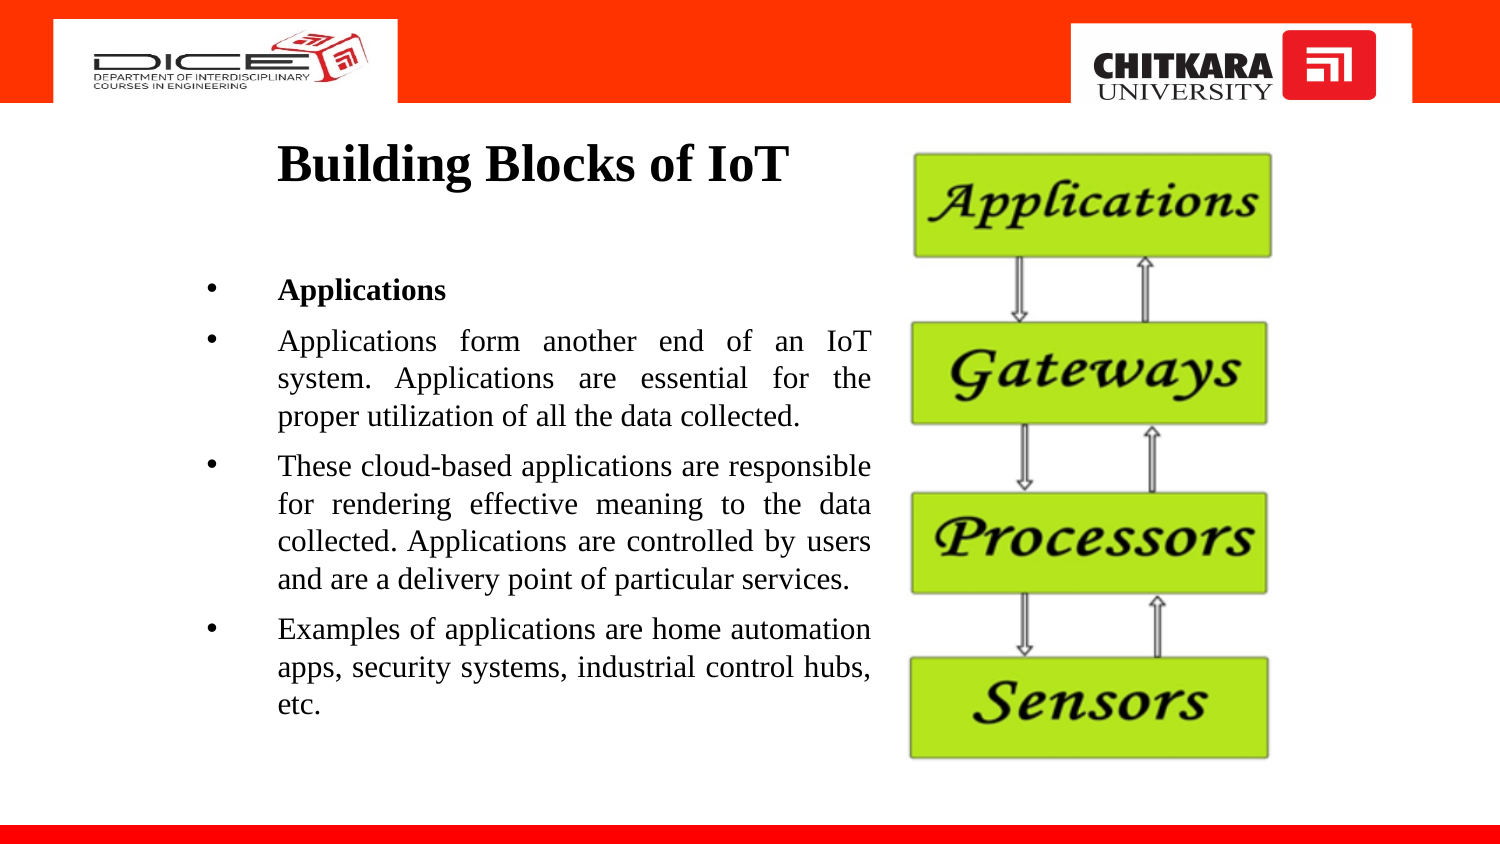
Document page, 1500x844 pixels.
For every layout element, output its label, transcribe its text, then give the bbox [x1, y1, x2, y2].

picture [53, 19, 398, 105]
picture [895, 133, 1289, 772]
picture [1074, 28, 1391, 103]
list Building Blocks of IoT Applications Applications form another end of an IoT system. Applications are essential for the proper utilization of all the data collected. These cloud-based applications are responsible for rendering effective meaning to the data collected. Applications are controlled by users and are a delivery point of particular services. Examples of applications are home automation apps, security systems, industrial control hubs, etc. [187, 120, 888, 844]
